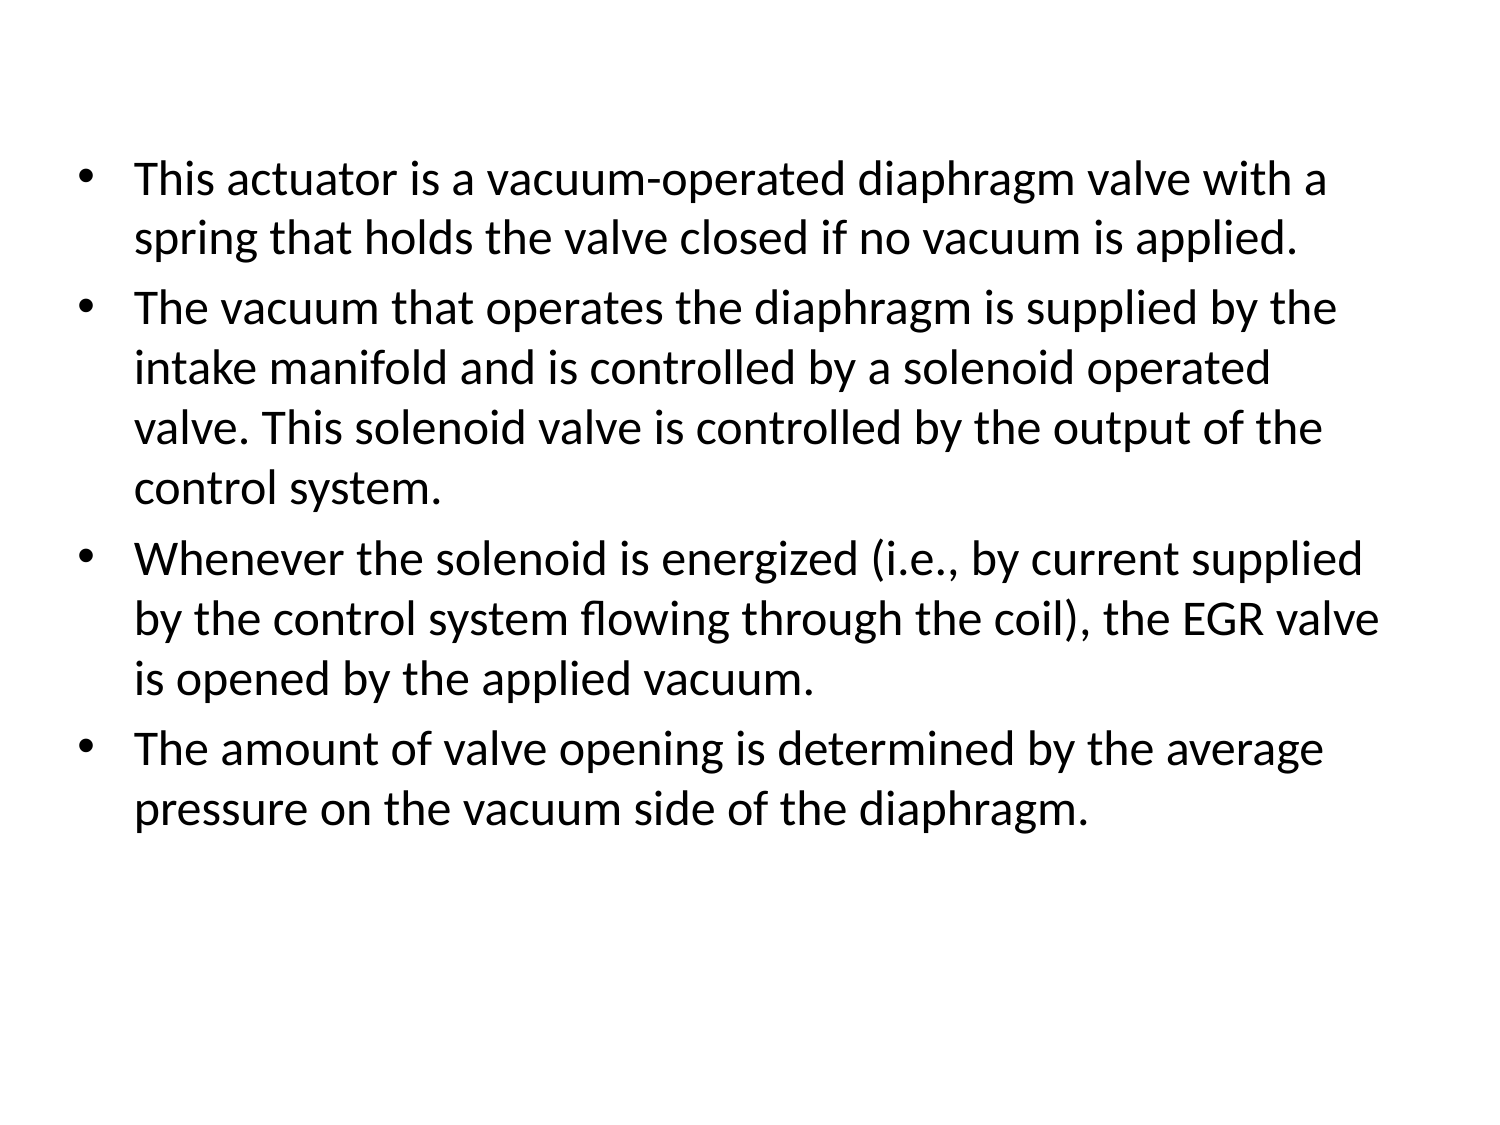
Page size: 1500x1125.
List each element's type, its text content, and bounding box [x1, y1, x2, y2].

list This actuator is a vacuum-operated diaphragm valve with a spring that holds the valve closed if no vacuum is applied. The vacuum that operates the diaphragm is supplied by the intake manifold and is controlled by a solenoid operated valve. This solenoid valve is controlled by the output of the control system. Whenever the solenoid is energized (i.e., by current supplied by the control system flowing through the coil), the EGR valve is opened by the applied vacuum. The amount of valve opening is determined by the average pressure on the vacuum side of the diaphragm. [62, 137, 1413, 975]
